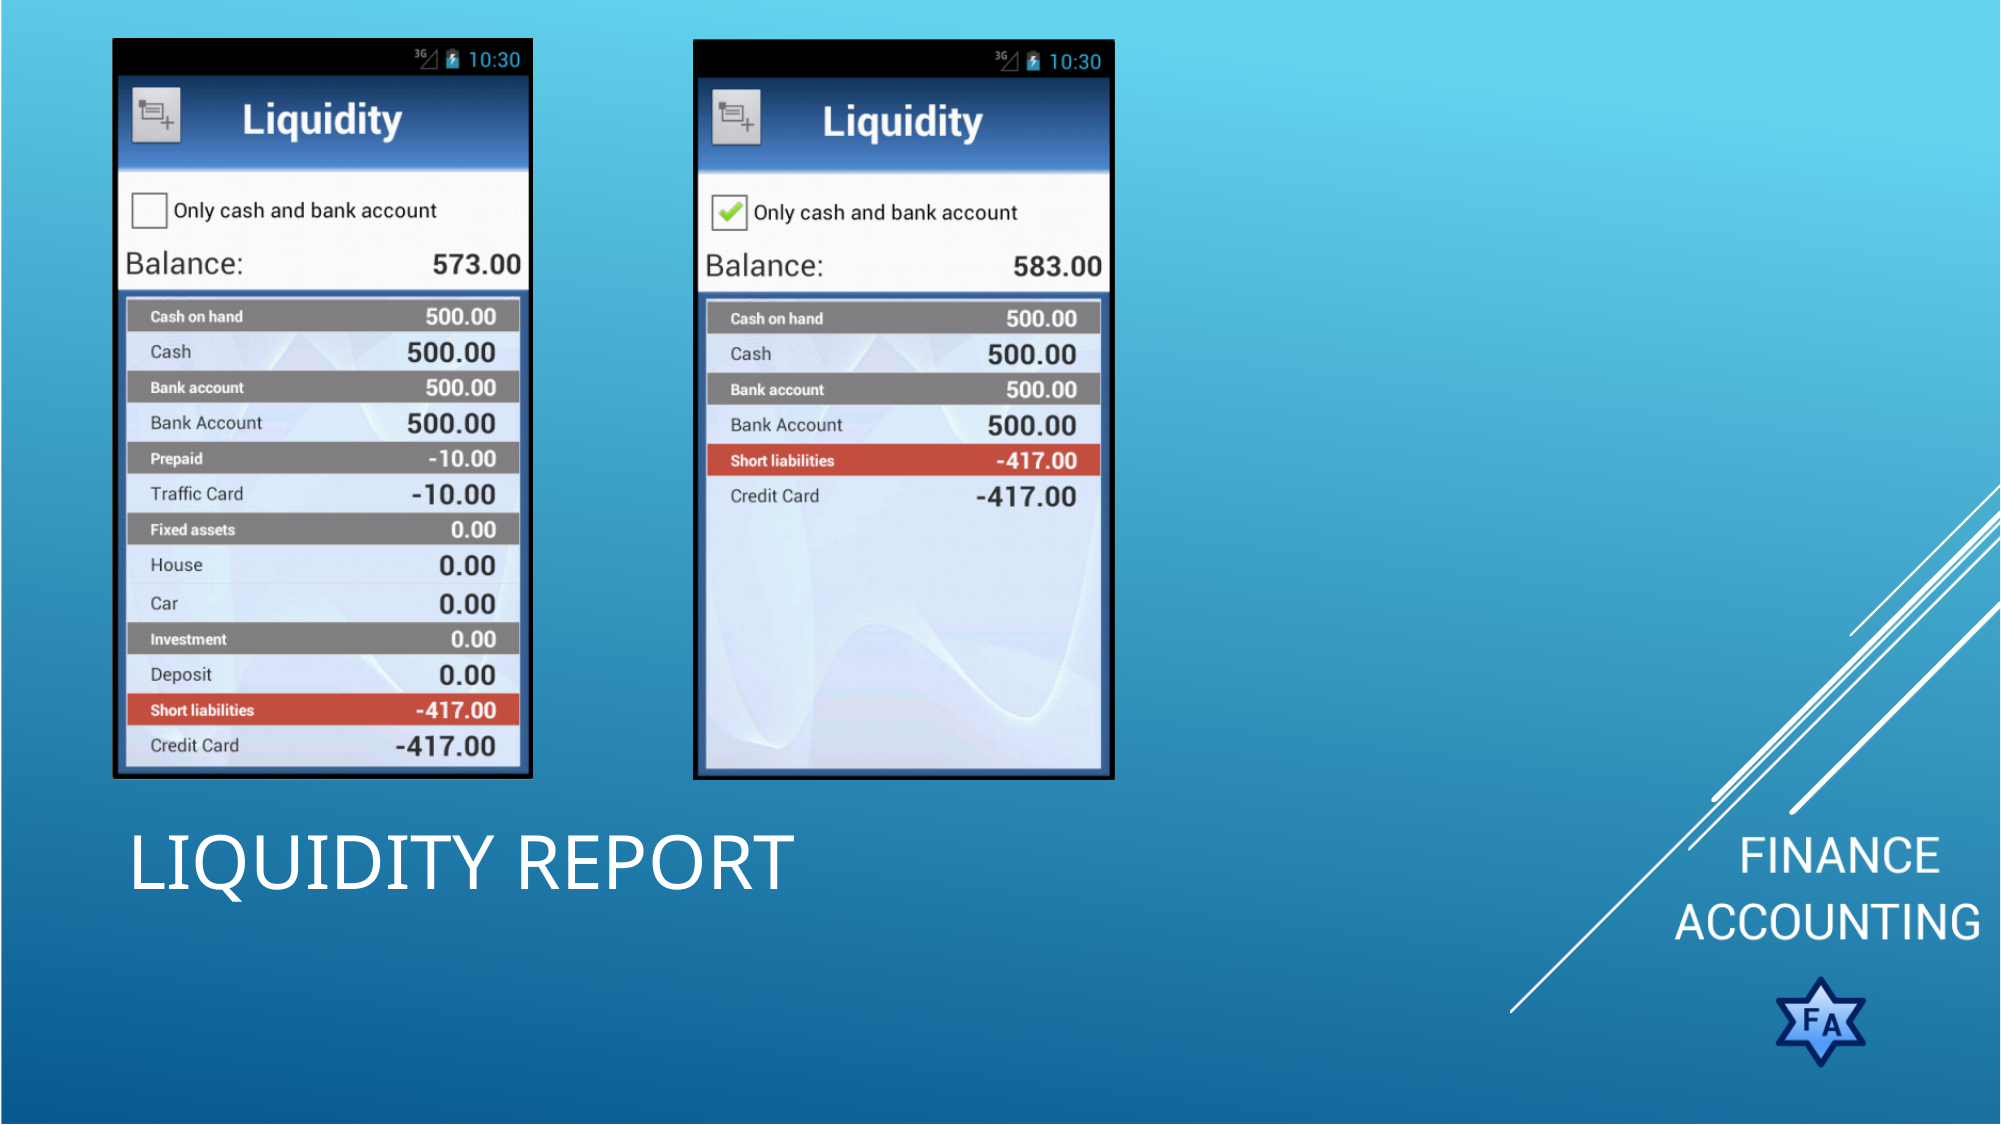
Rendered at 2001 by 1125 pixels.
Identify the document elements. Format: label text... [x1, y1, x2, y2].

title Liquidity report [112, 736, 1513, 984]
picture [0, 0, 2001, 1125]
